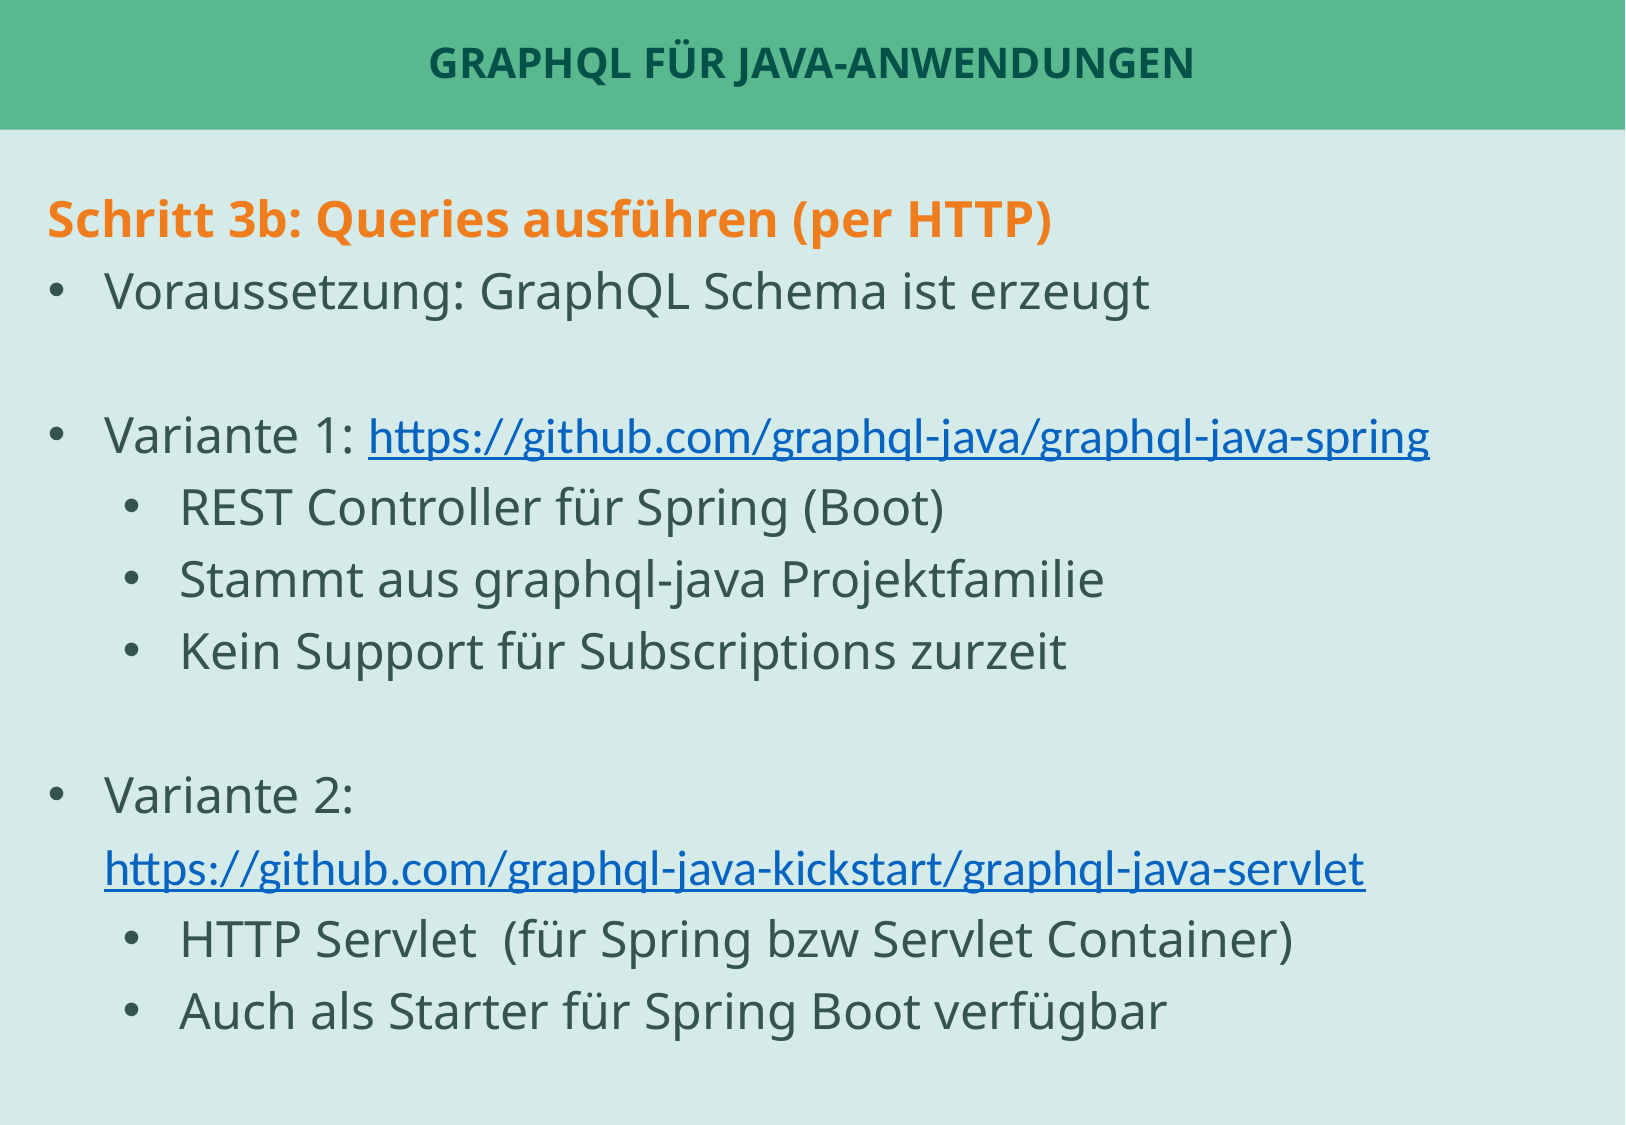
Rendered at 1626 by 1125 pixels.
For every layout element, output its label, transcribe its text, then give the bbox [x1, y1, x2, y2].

title GraphQL für Java-Anwendungen [0, 0, 1625, 130]
text_box Schritt 3b: Queries ausführen (per HTTP) Voraussetzung: GraphQL Schema ist erzeugt Variante 1: https://github.com/graphql-java/graphql-java-spring REST Controller für Spring (Boot) Stammt aus graphql-java Projektfamilie Kein Support für Subscriptions zurzeit Variante 2: https://github.com/graphql-java-kickstart/graphql-java-servlet HTTP Servlet (für Spring bzw Servlet Container) Auch als Starter für Spring Boot verfügbar [33, 168, 1557, 1125]
